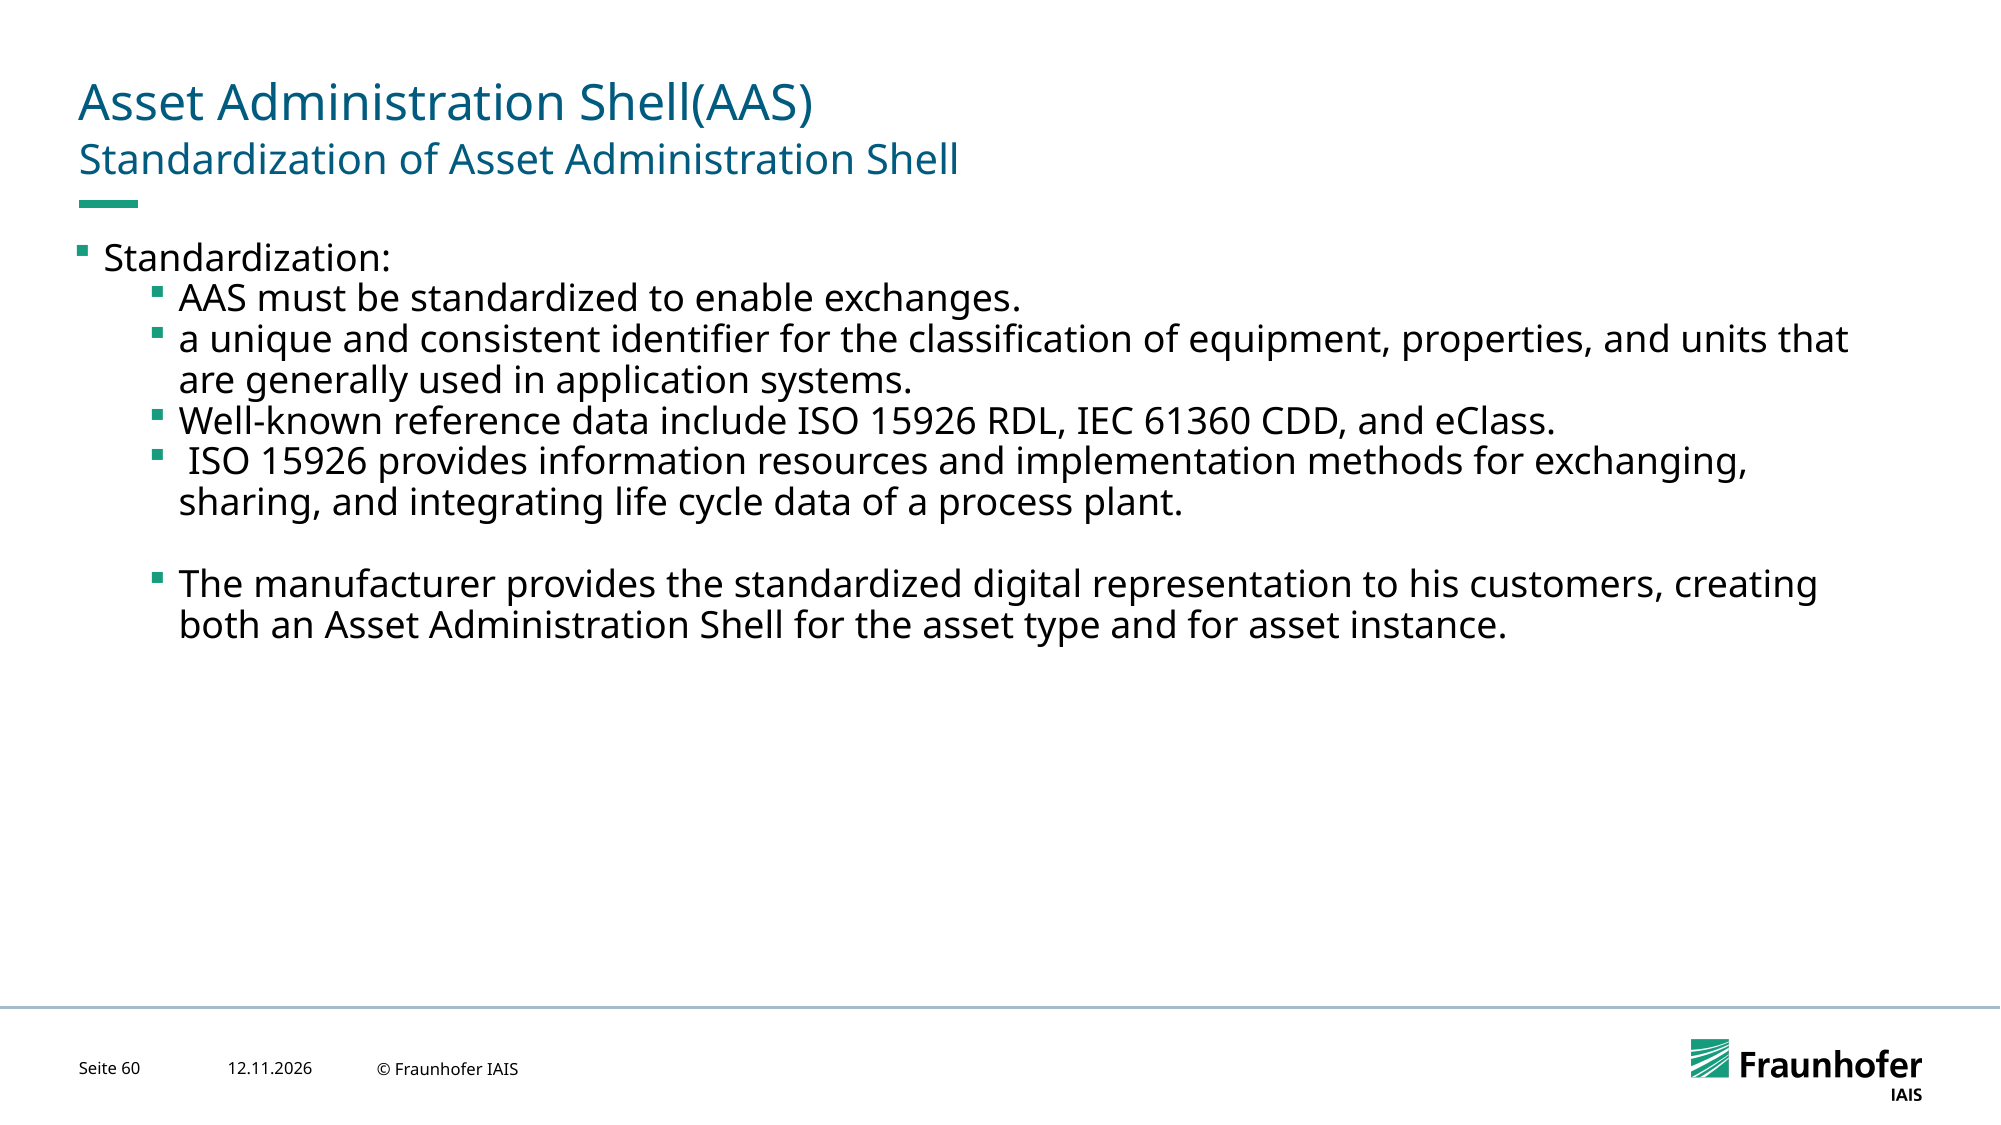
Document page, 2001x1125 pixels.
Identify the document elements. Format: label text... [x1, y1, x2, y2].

picture [1691, 1039, 1922, 1101]
slide_number Seite 60 [78, 1059, 197, 1080]
footer © Fraunhofer IAIS [376, 1059, 862, 1080]
list Standardization of Asset Administration Shell [78, 127, 1922, 180]
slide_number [227, 1059, 346, 1080]
text_box Standardization: AAS must be standardized to enable exchanges. a unique and consistent identifier for the classification of equipment, properties, and units that are generally used in application systems. Well-known reference data include ISO 15926 RDL, IEC 61360 CDD, and eClass. ISO 15926 provides information resources and implementation methods for exchanging, sharing, and integrating life cycle data of a process plant. The manufacturer provides the standardized digital representation to his customers, creating both an Asset Administration Shell for the asset type and for asset instance. [59, 230, 1901, 735]
title Asset Administration Shell(AAS) [78, 64, 1922, 127]
